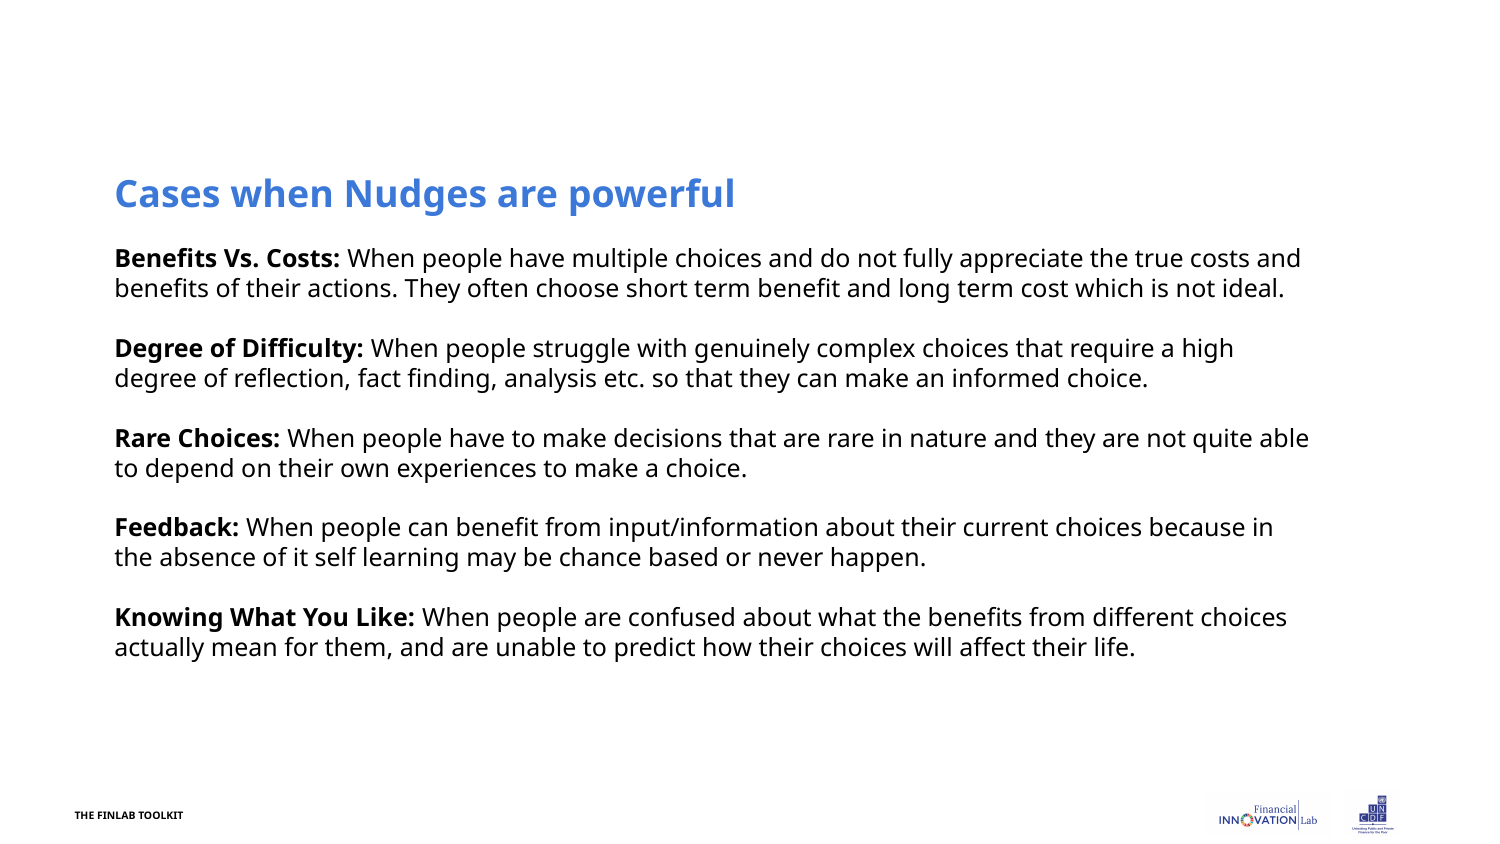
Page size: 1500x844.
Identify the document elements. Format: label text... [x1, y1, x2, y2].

text_box THE FINLAB TOOLKIT [59, 792, 752, 837]
text_box Cases when Nudges are powerful Benefits Vs. Costs: When people have multiple choices and do not fully appreciate the true costs and benefits of their actions. They often choose short term benefit and long term cost which is not ideal. Degree of Difficulty: When people struggle with genuinely complex choices that require a high degree of reflection, fact finding, analysis etc. so that they can make an informed choice. Rare Choices: When people have to make decisions that are rare in nature and they are not quite able to depend on their own experiences to make a choice. Feedback: When people can benefit from input/information about their current choices because in the absence of it self learning may be chance based or never happen. Knowing What You Like: When people are confused about what the benefits from different choices actually mean for them, and are unable to predict how their choices will affect their life. [80, 154, 1343, 689]
text_box [0, 782, 1500, 844]
picture [1206, 792, 1333, 837]
picture [1344, 789, 1400, 837]
